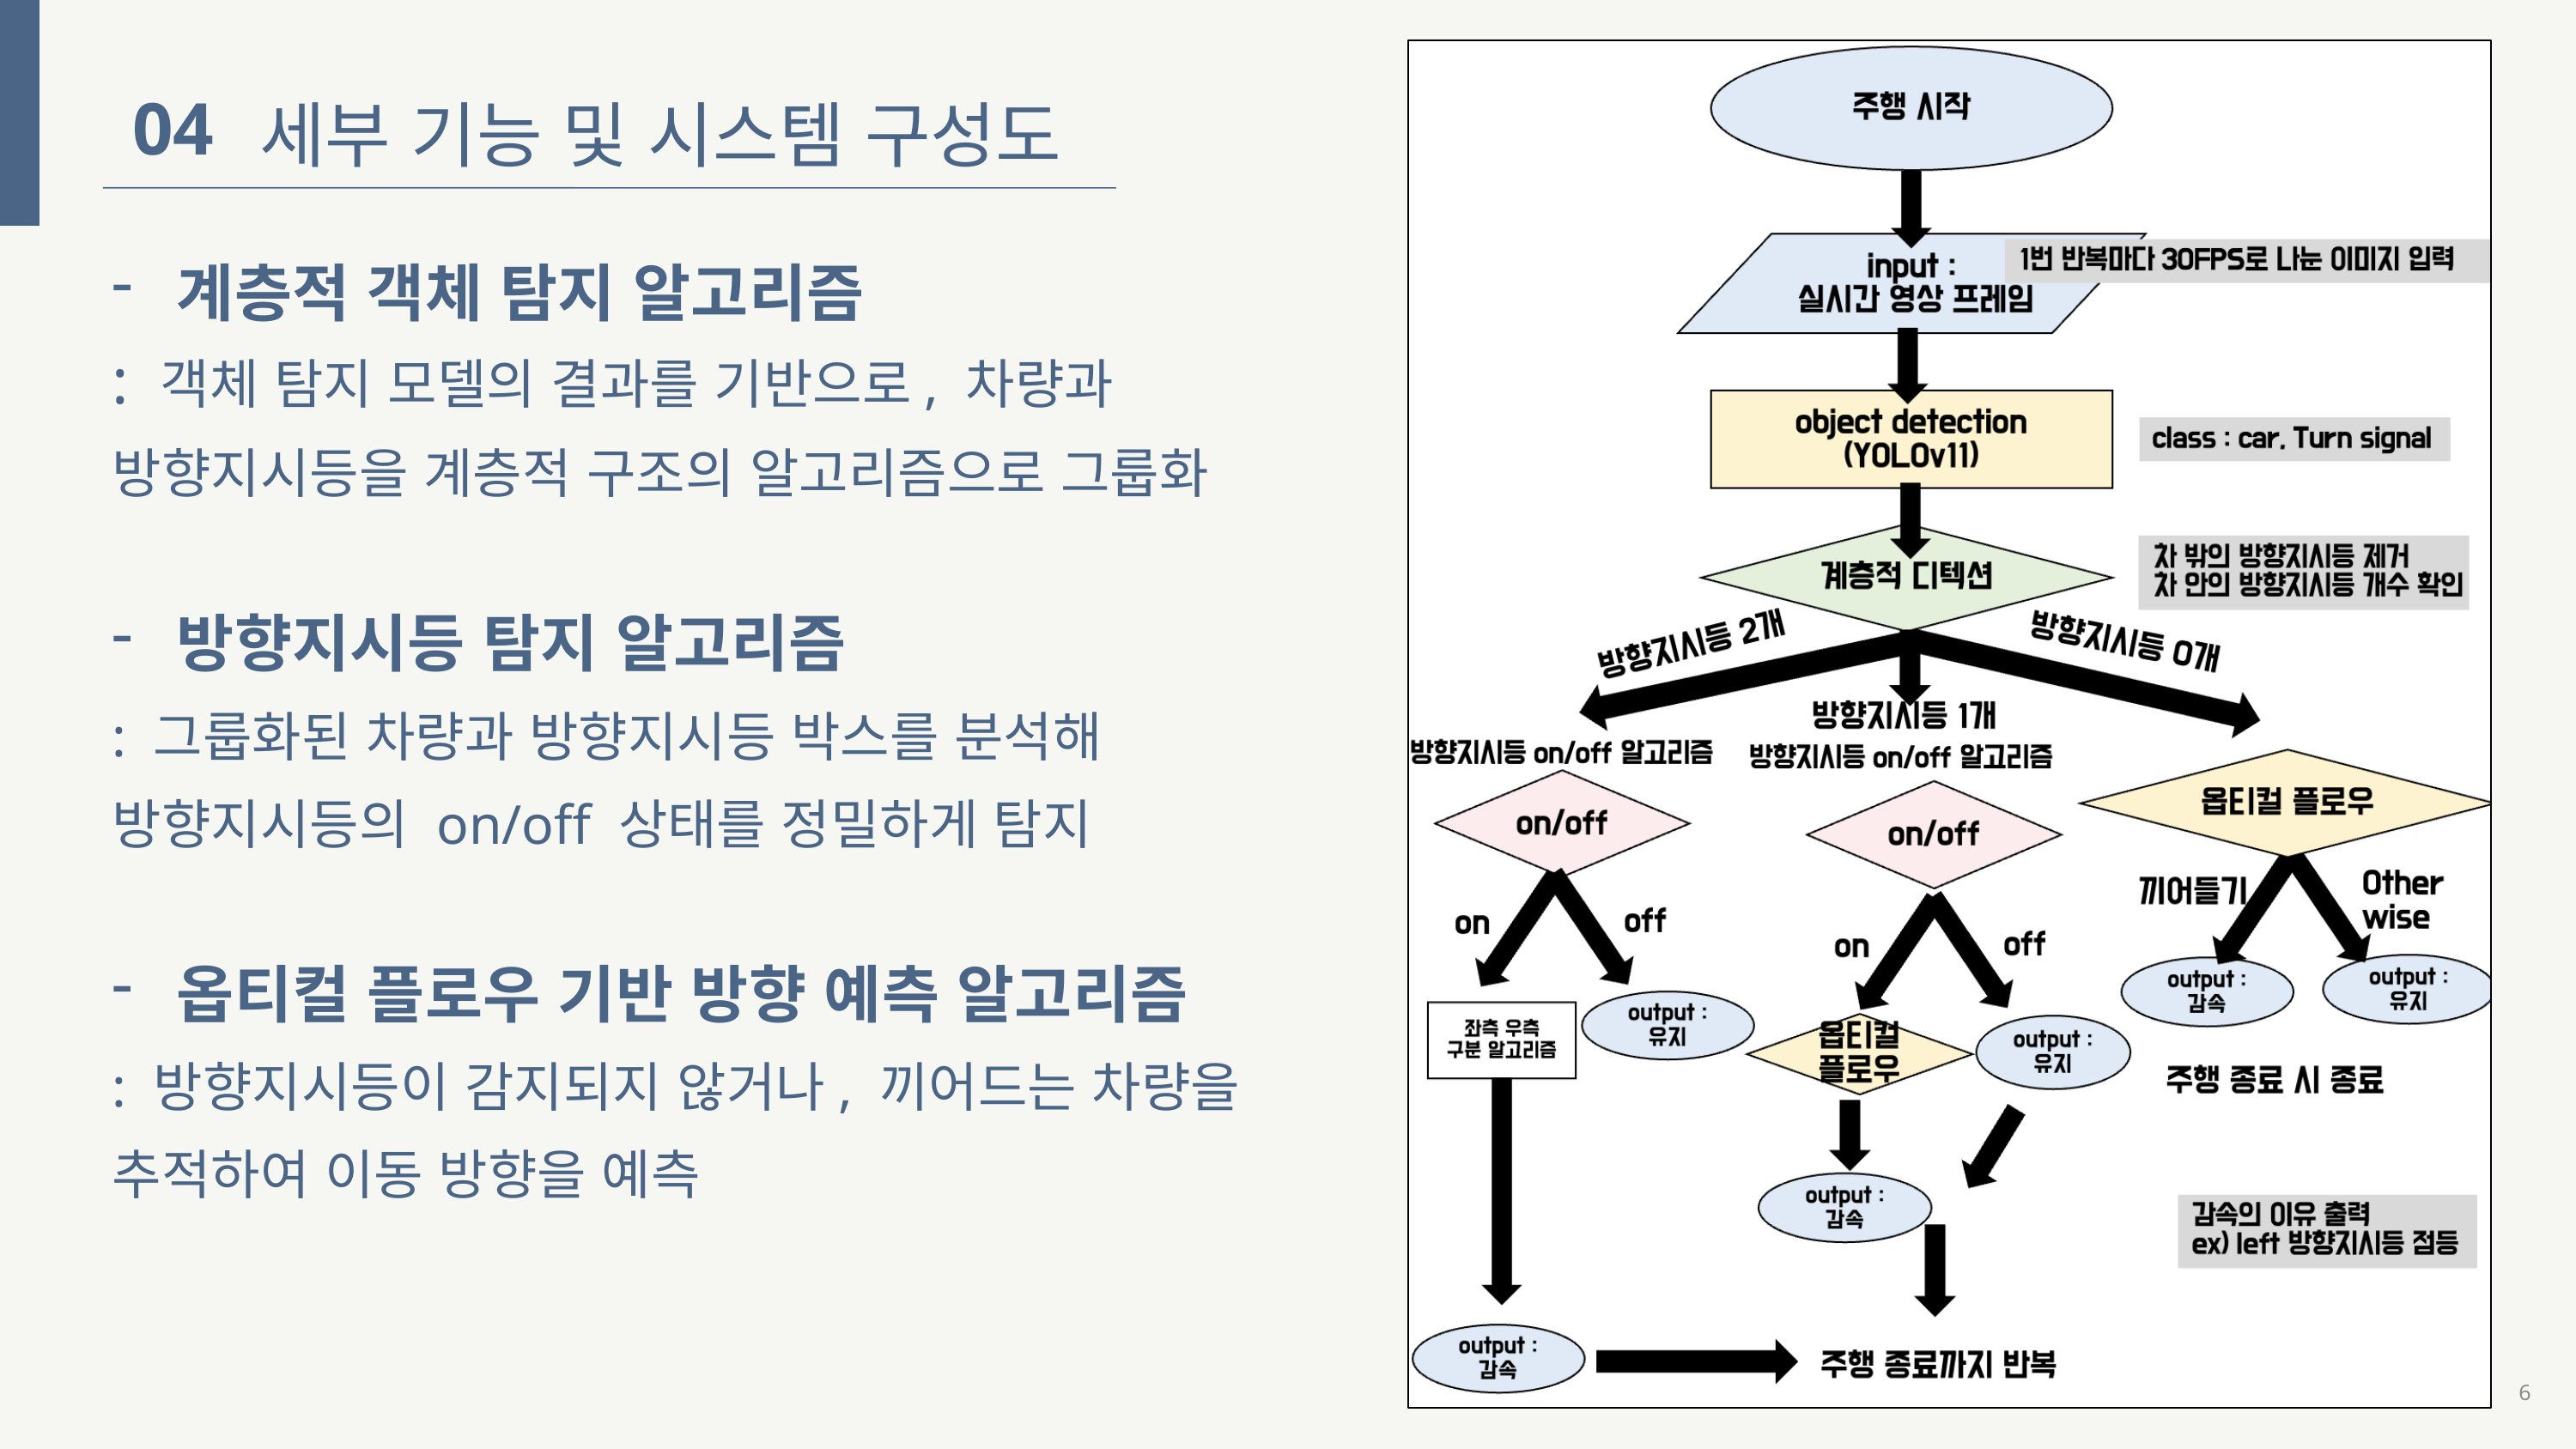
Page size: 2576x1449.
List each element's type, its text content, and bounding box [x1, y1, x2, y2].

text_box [0, 0, 39, 226]
text_box 04 [132, 94, 223, 169]
text_box 계층적 객체 탐지 알고리즘 : 객체 탐지 모델의 결과를 기반으로, 차량과 방향지시등을 계층적 구조의 알고리즘으로 그룹화 방향지시등 탐지 알고리즘 : 그룹화된 차량과 방향지시등 박스를 분석해 방향지시등의 on/off 상태를 정밀하게 탐지 옵티컬 플로우 기반 방향 예측 알고리즘 : 방향지시등이 감지되지 않거나, 끼어드는 차량을 추적하여 이동 방향을 예측 [112, 240, 1288, 1205]
picture [1408, 40, 2491, 1408]
text_box 세부 기능 및 시스템 구성도 [259, 64, 1170, 176]
slide_number 6 [2243, 1367, 2544, 1420]
